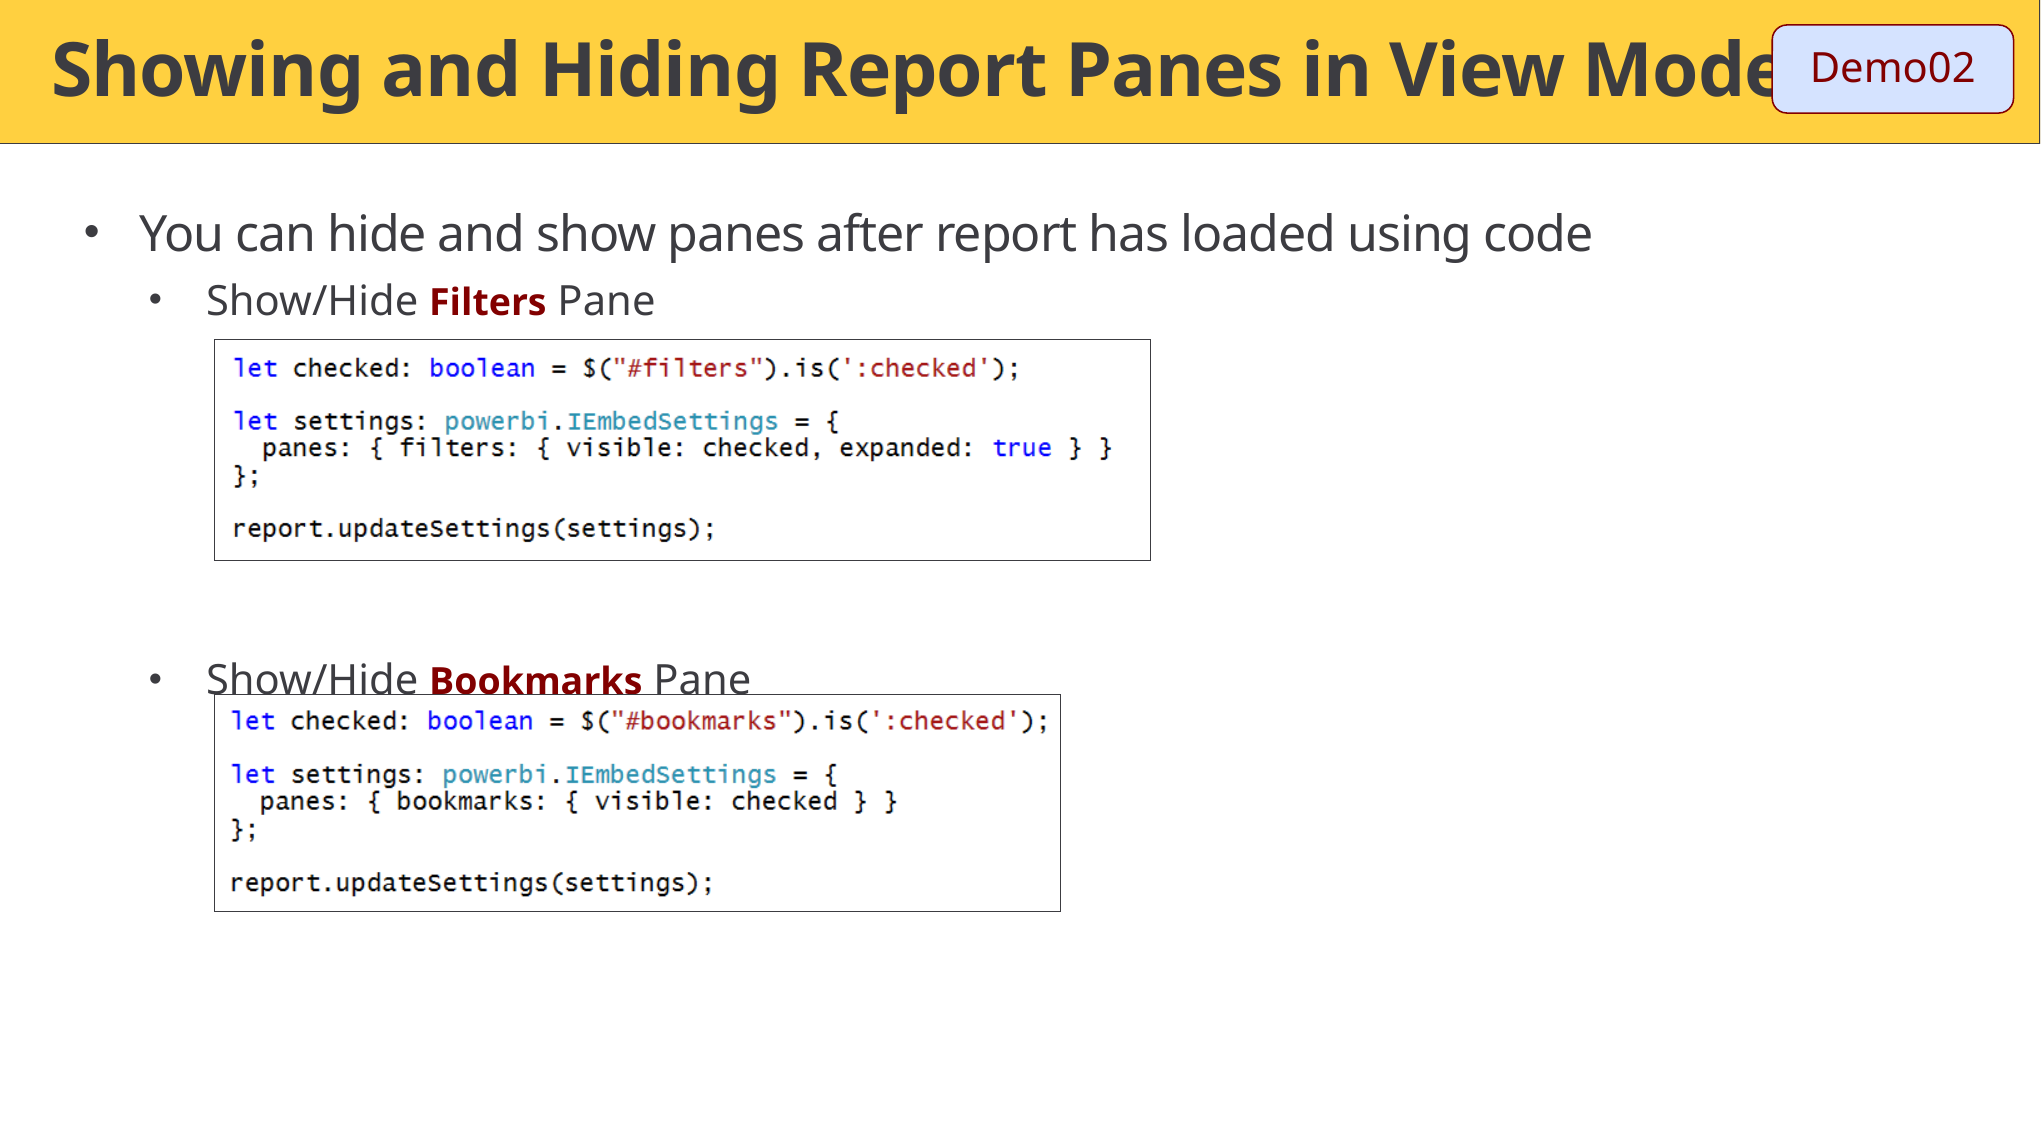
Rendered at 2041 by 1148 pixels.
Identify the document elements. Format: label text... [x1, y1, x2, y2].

picture [213, 694, 1061, 913]
picture [213, 339, 1152, 562]
title Showing and Hiding Report Panes in View Mode [51, 31, 1988, 195]
text_box Demo02 [1771, 24, 2015, 114]
list You can hide and show panes after report has loaded using code Show/Hide Filters Pane Show/Hide Bookmarks Pane [83, 201, 1988, 674]
